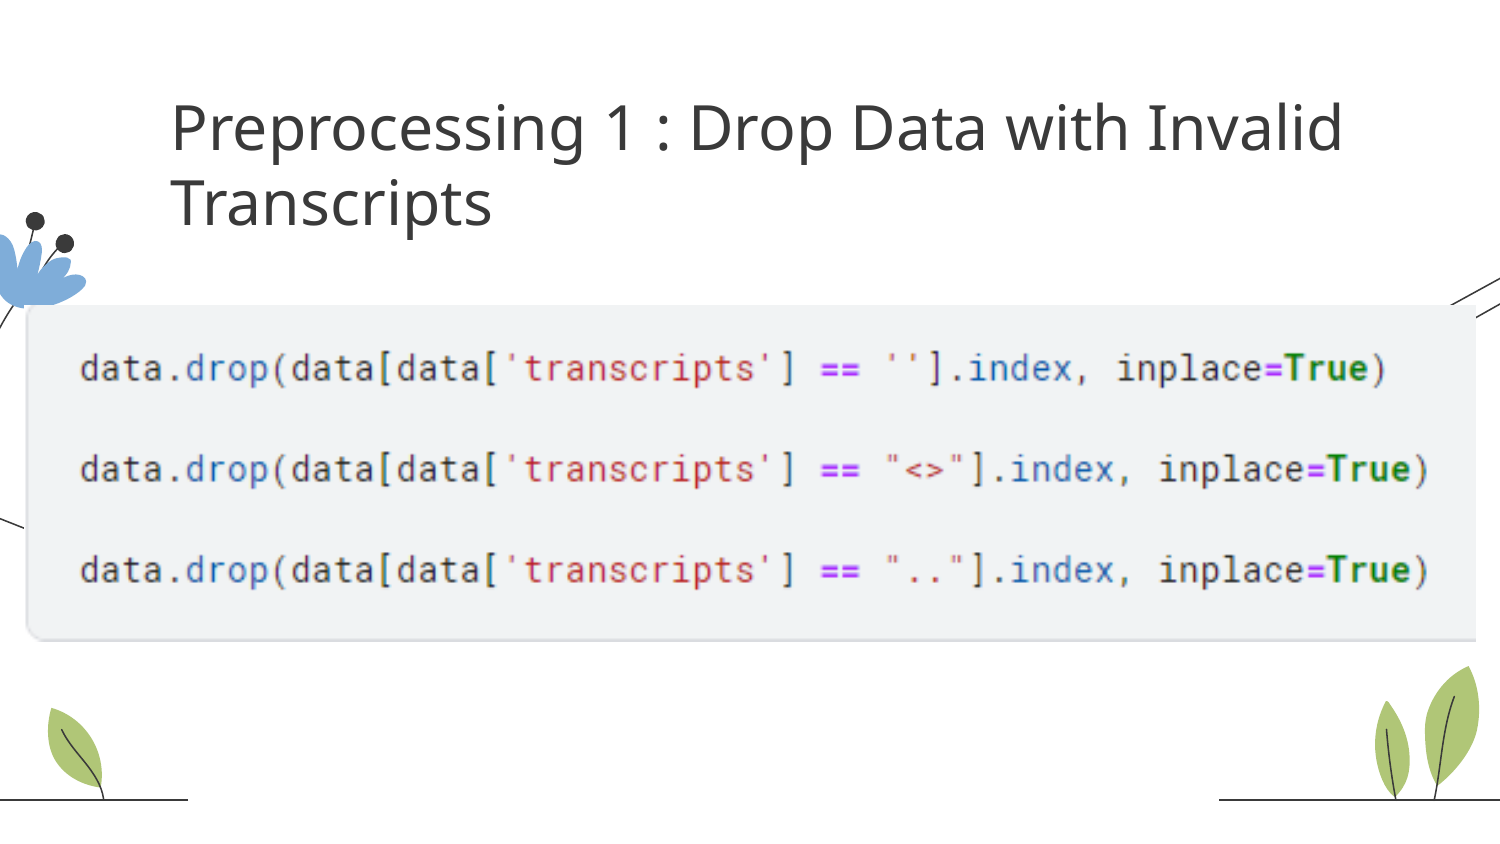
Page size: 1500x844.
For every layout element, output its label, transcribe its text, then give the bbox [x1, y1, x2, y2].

title Preprocessing 1 : Drop Data with Invalid Transcripts [155, 72, 1420, 167]
picture [24, 305, 1476, 642]
